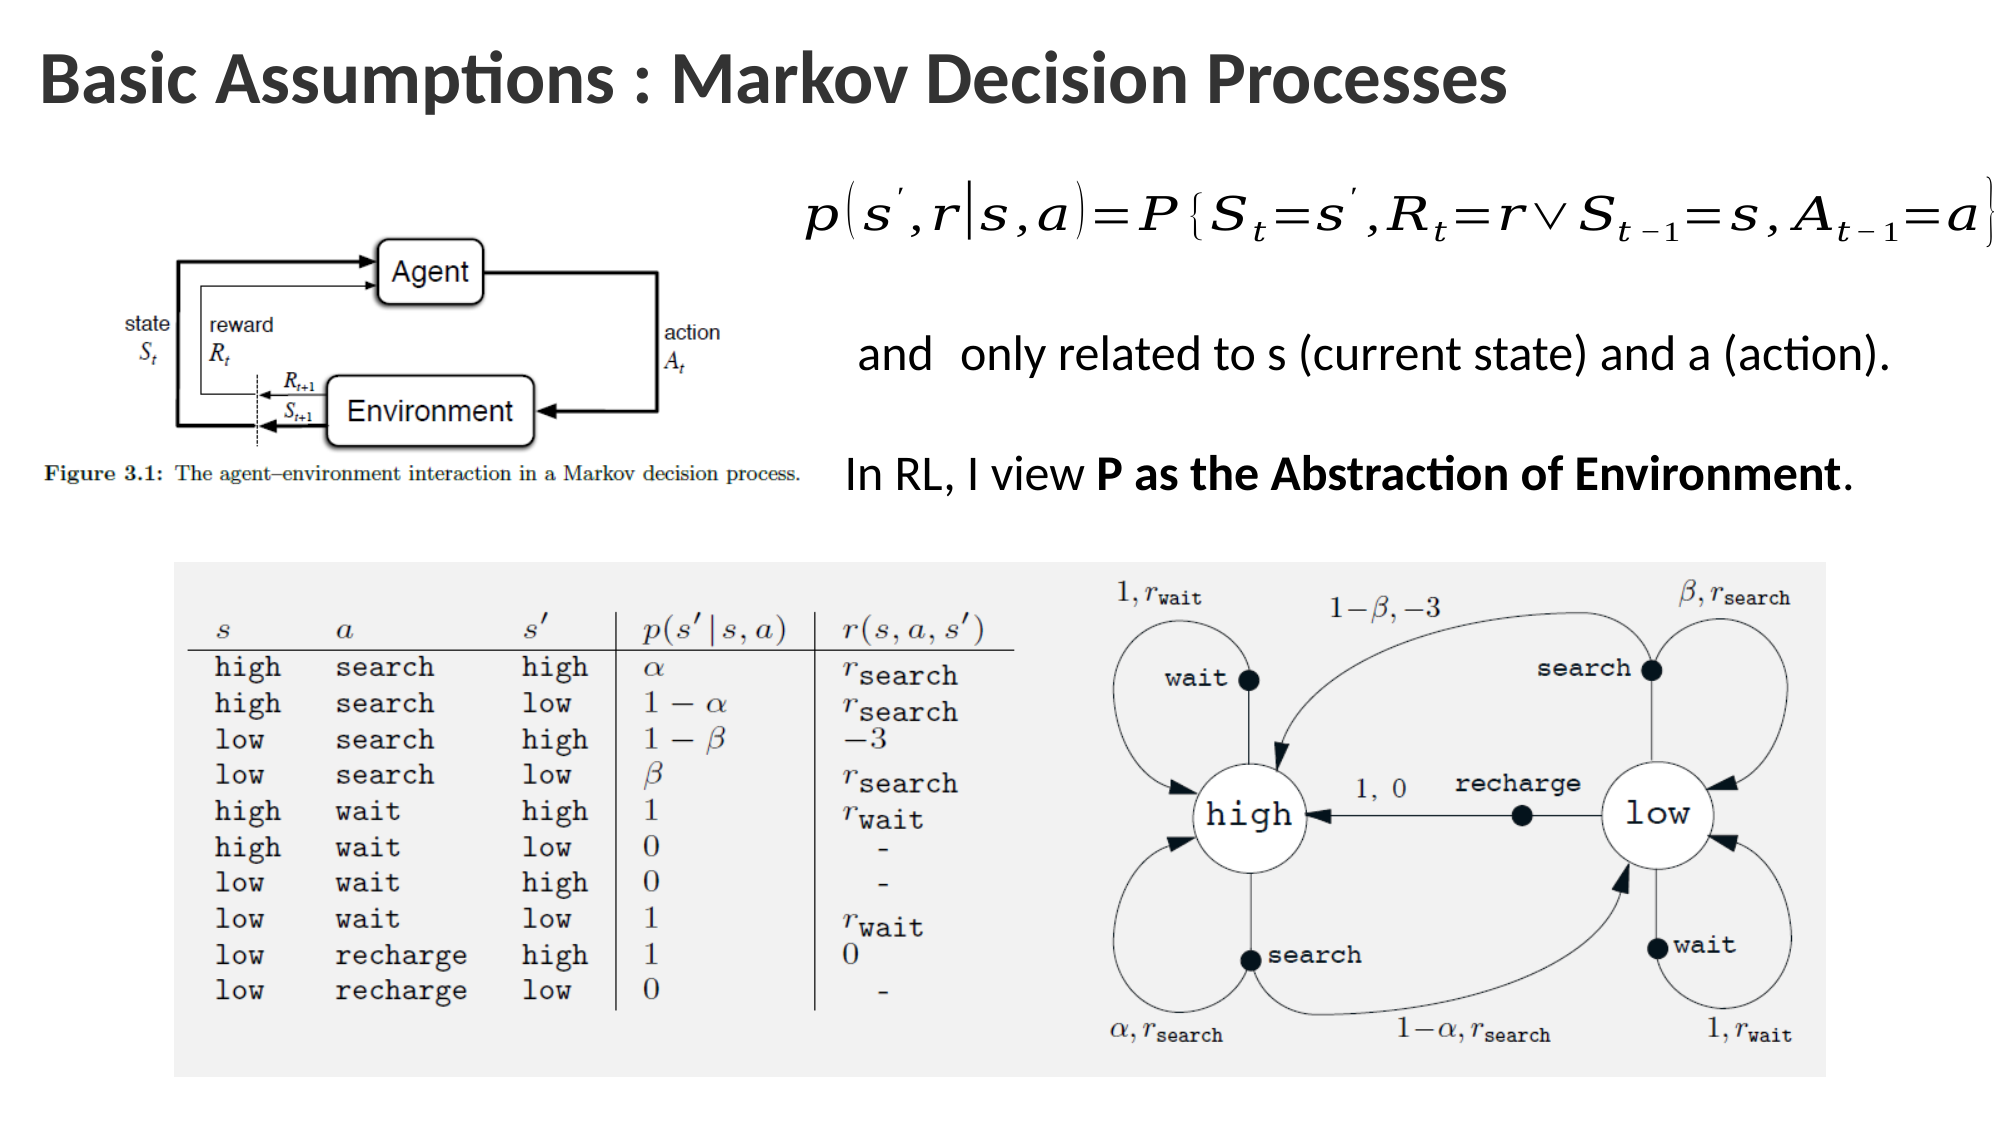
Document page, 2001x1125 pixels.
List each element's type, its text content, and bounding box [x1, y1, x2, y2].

text_box Basic Assumptions : Markov Decision Processes [24, 21, 1718, 126]
picture [24, 214, 860, 503]
picture [174, 562, 1826, 1077]
